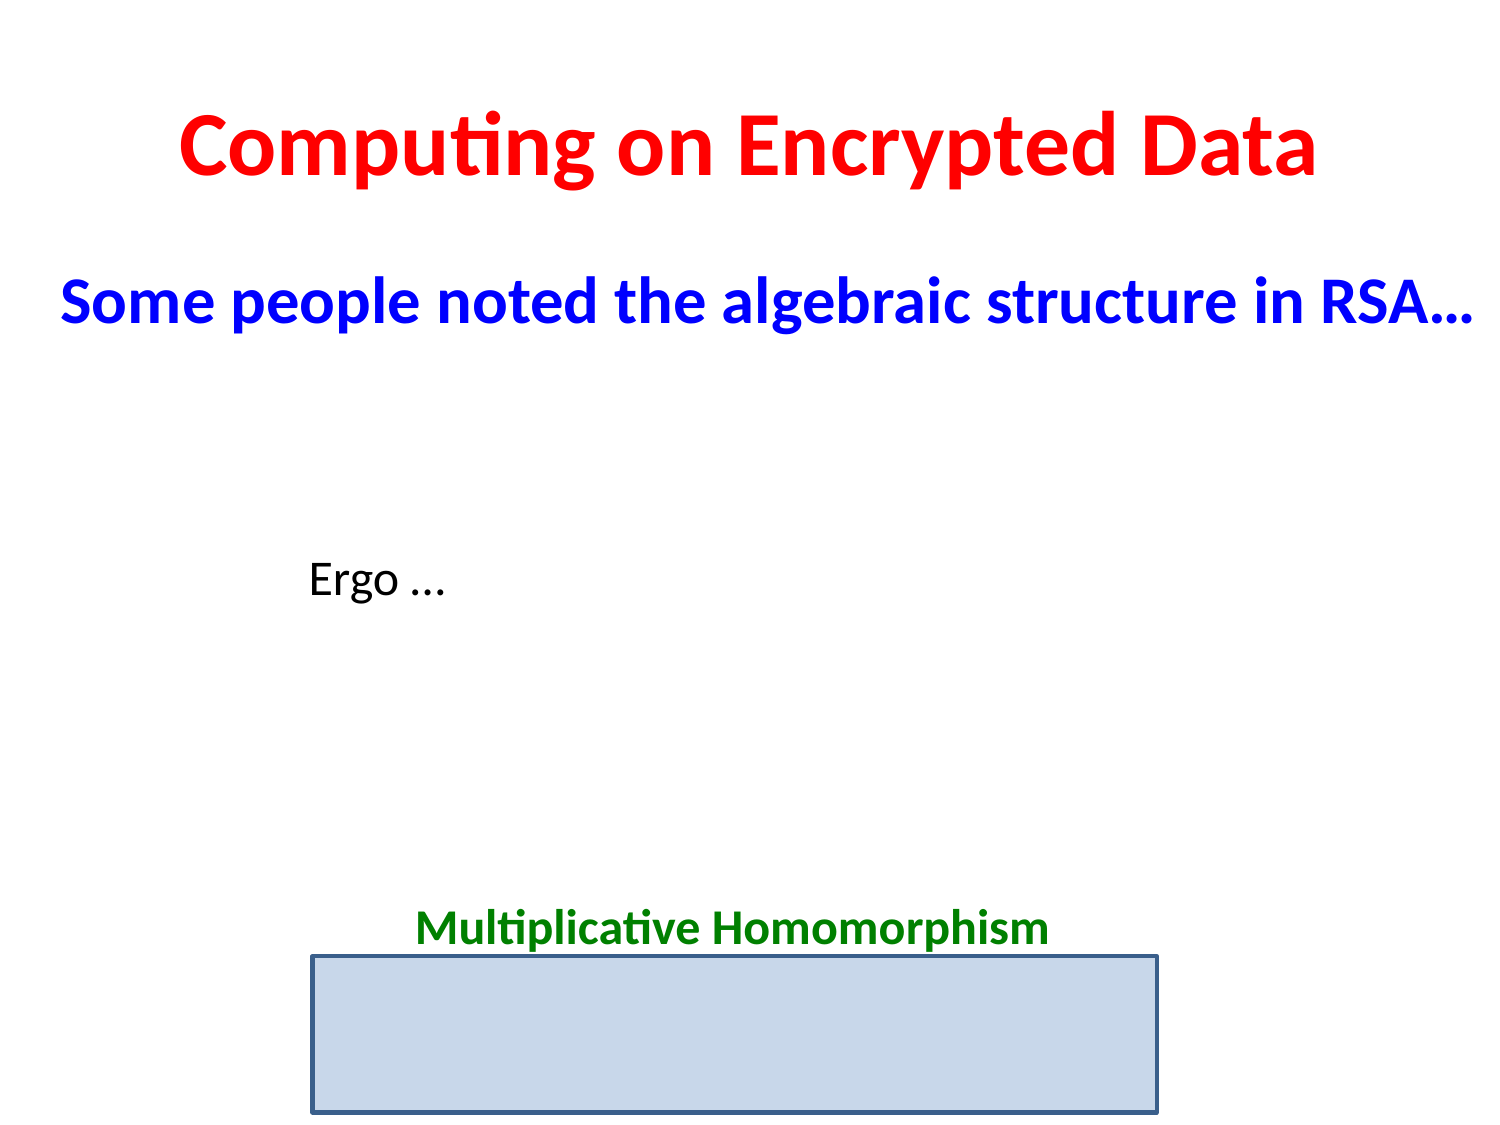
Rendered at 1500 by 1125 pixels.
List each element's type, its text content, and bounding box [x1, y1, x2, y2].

text_box Some people noted the algebraic structure in RSA… [0, 249, 1500, 363]
text_box [310, 954, 1159, 1115]
text_box Multiplicative Homomorphism [399, 887, 1400, 960]
title Computing on Encrypted Data [75, 45, 1425, 233]
